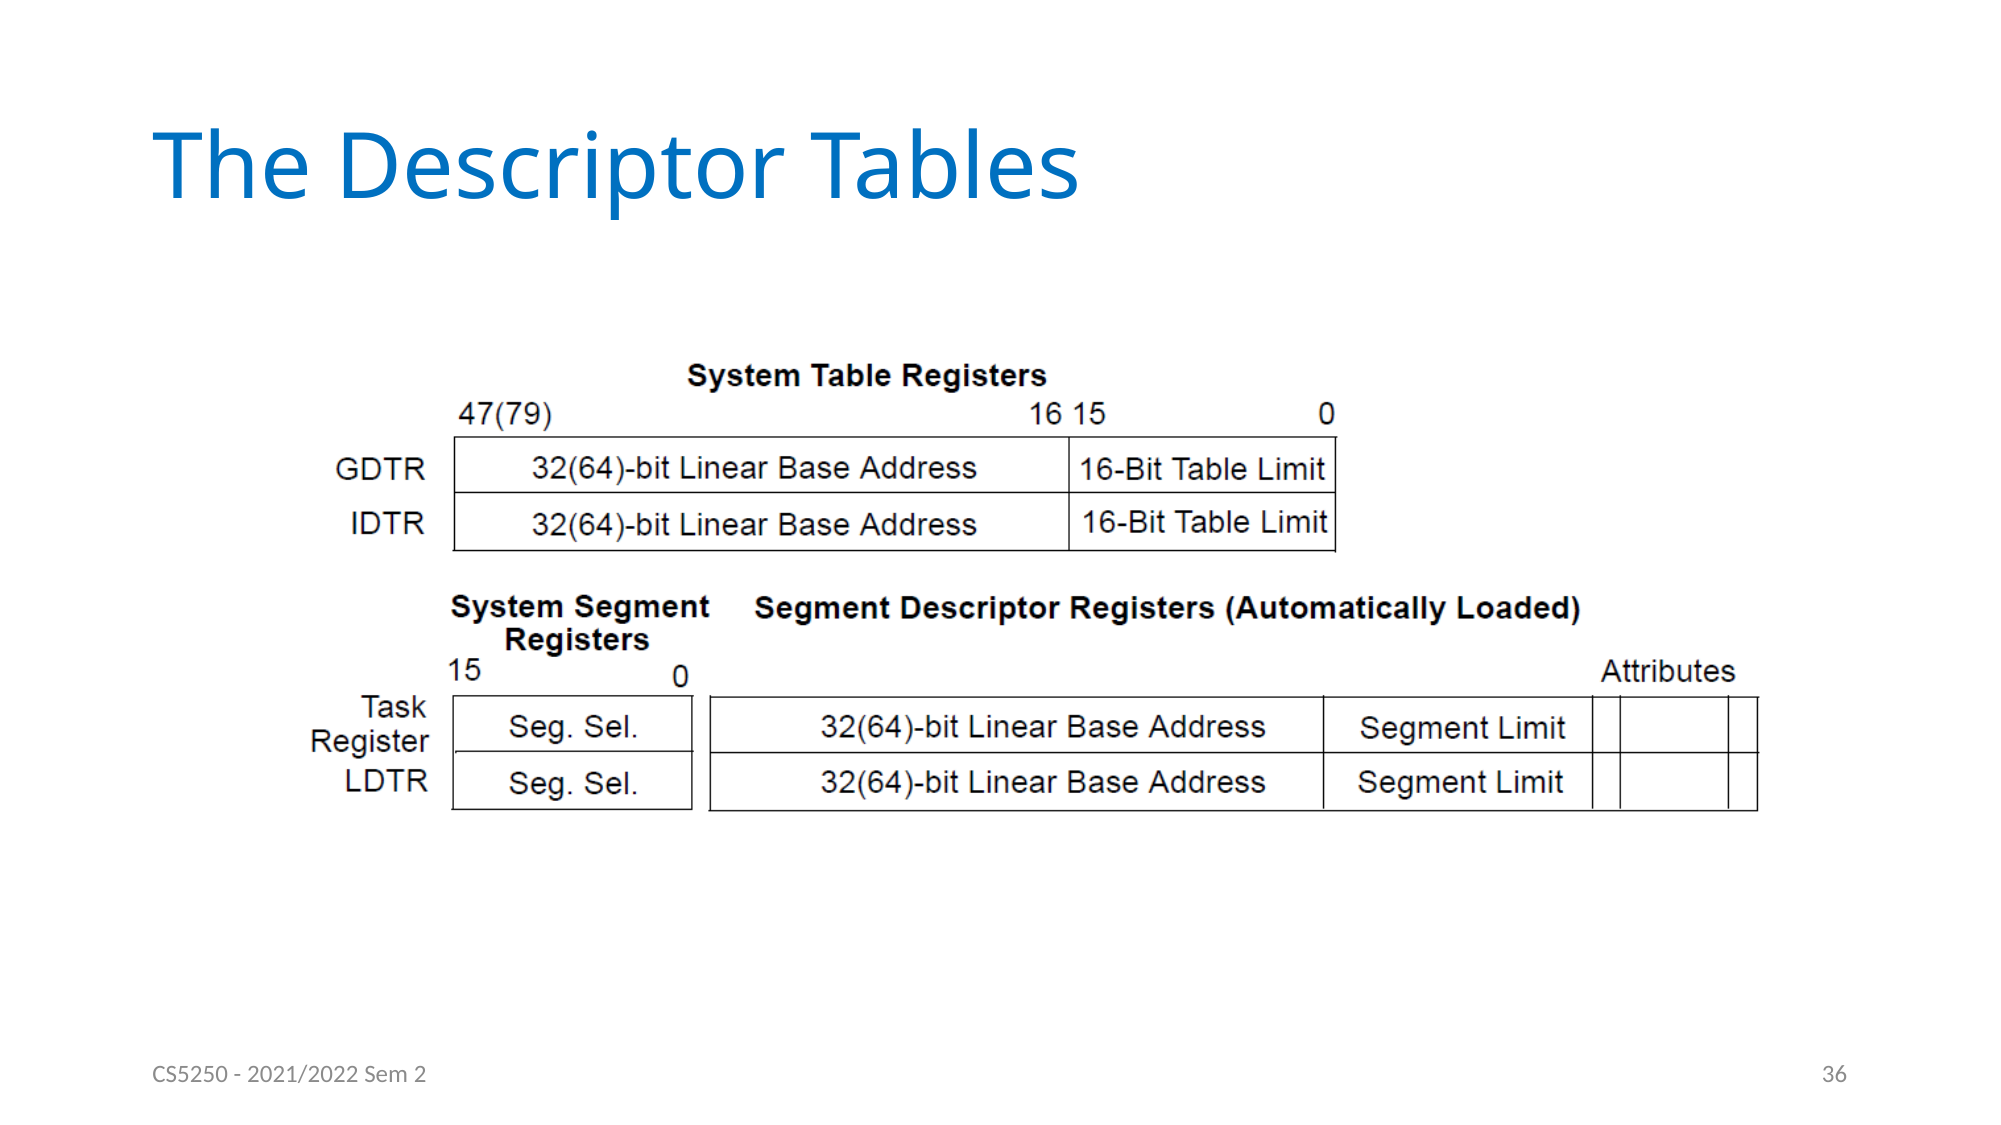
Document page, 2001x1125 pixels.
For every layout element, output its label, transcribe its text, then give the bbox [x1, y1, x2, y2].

slide_number CS5250 - 2021/2022 Sem 2 [137, 1042, 588, 1103]
picture [300, 315, 1811, 863]
title The Descriptor Tables [137, 59, 1863, 278]
slide_number 36 [1412, 1042, 1863, 1103]
